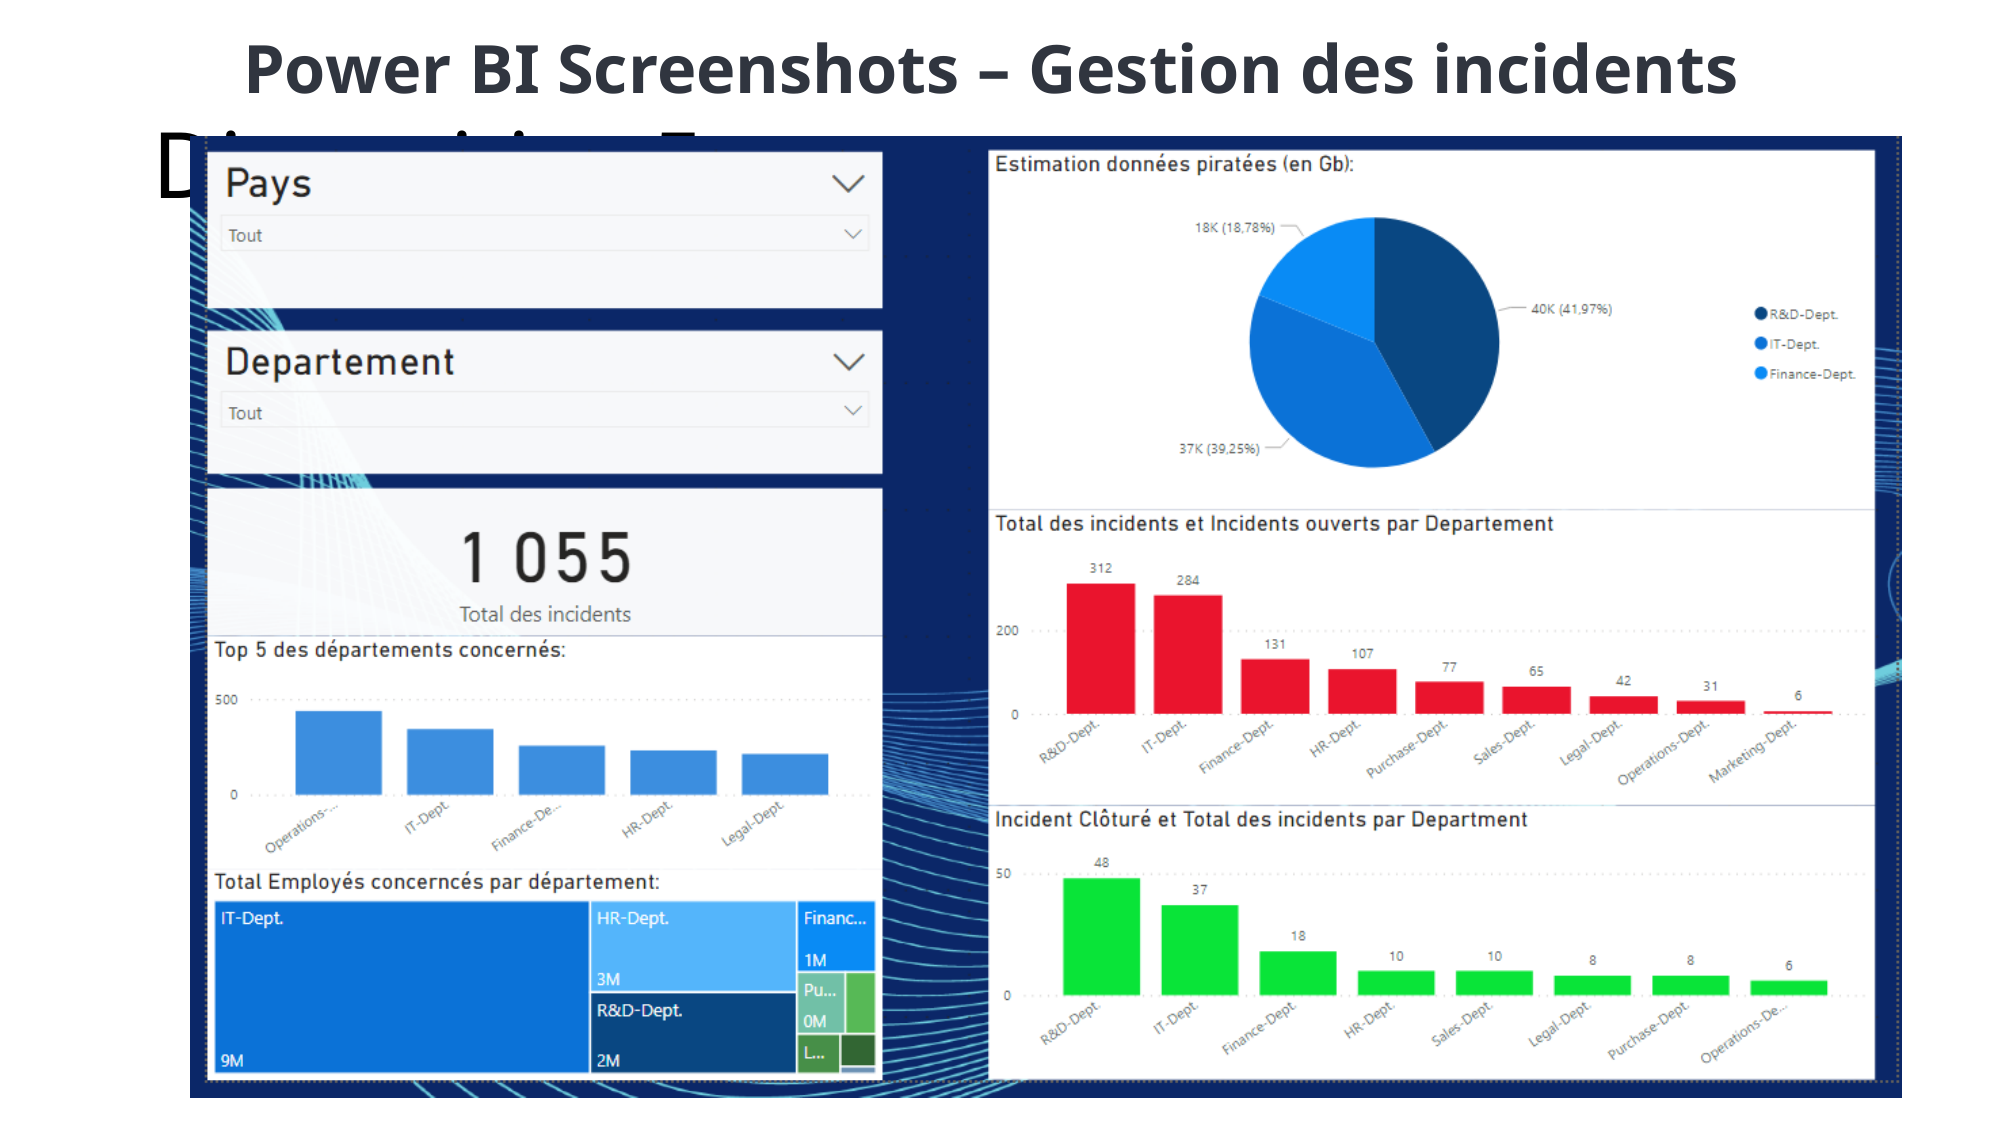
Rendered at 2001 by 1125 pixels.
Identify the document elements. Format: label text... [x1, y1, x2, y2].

title Diapositive 5 [137, 59, 1863, 278]
picture [190, 136, 1902, 1098]
text_box Power BI Screenshots – Gestion des incidents [243, 27, 1757, 59]
